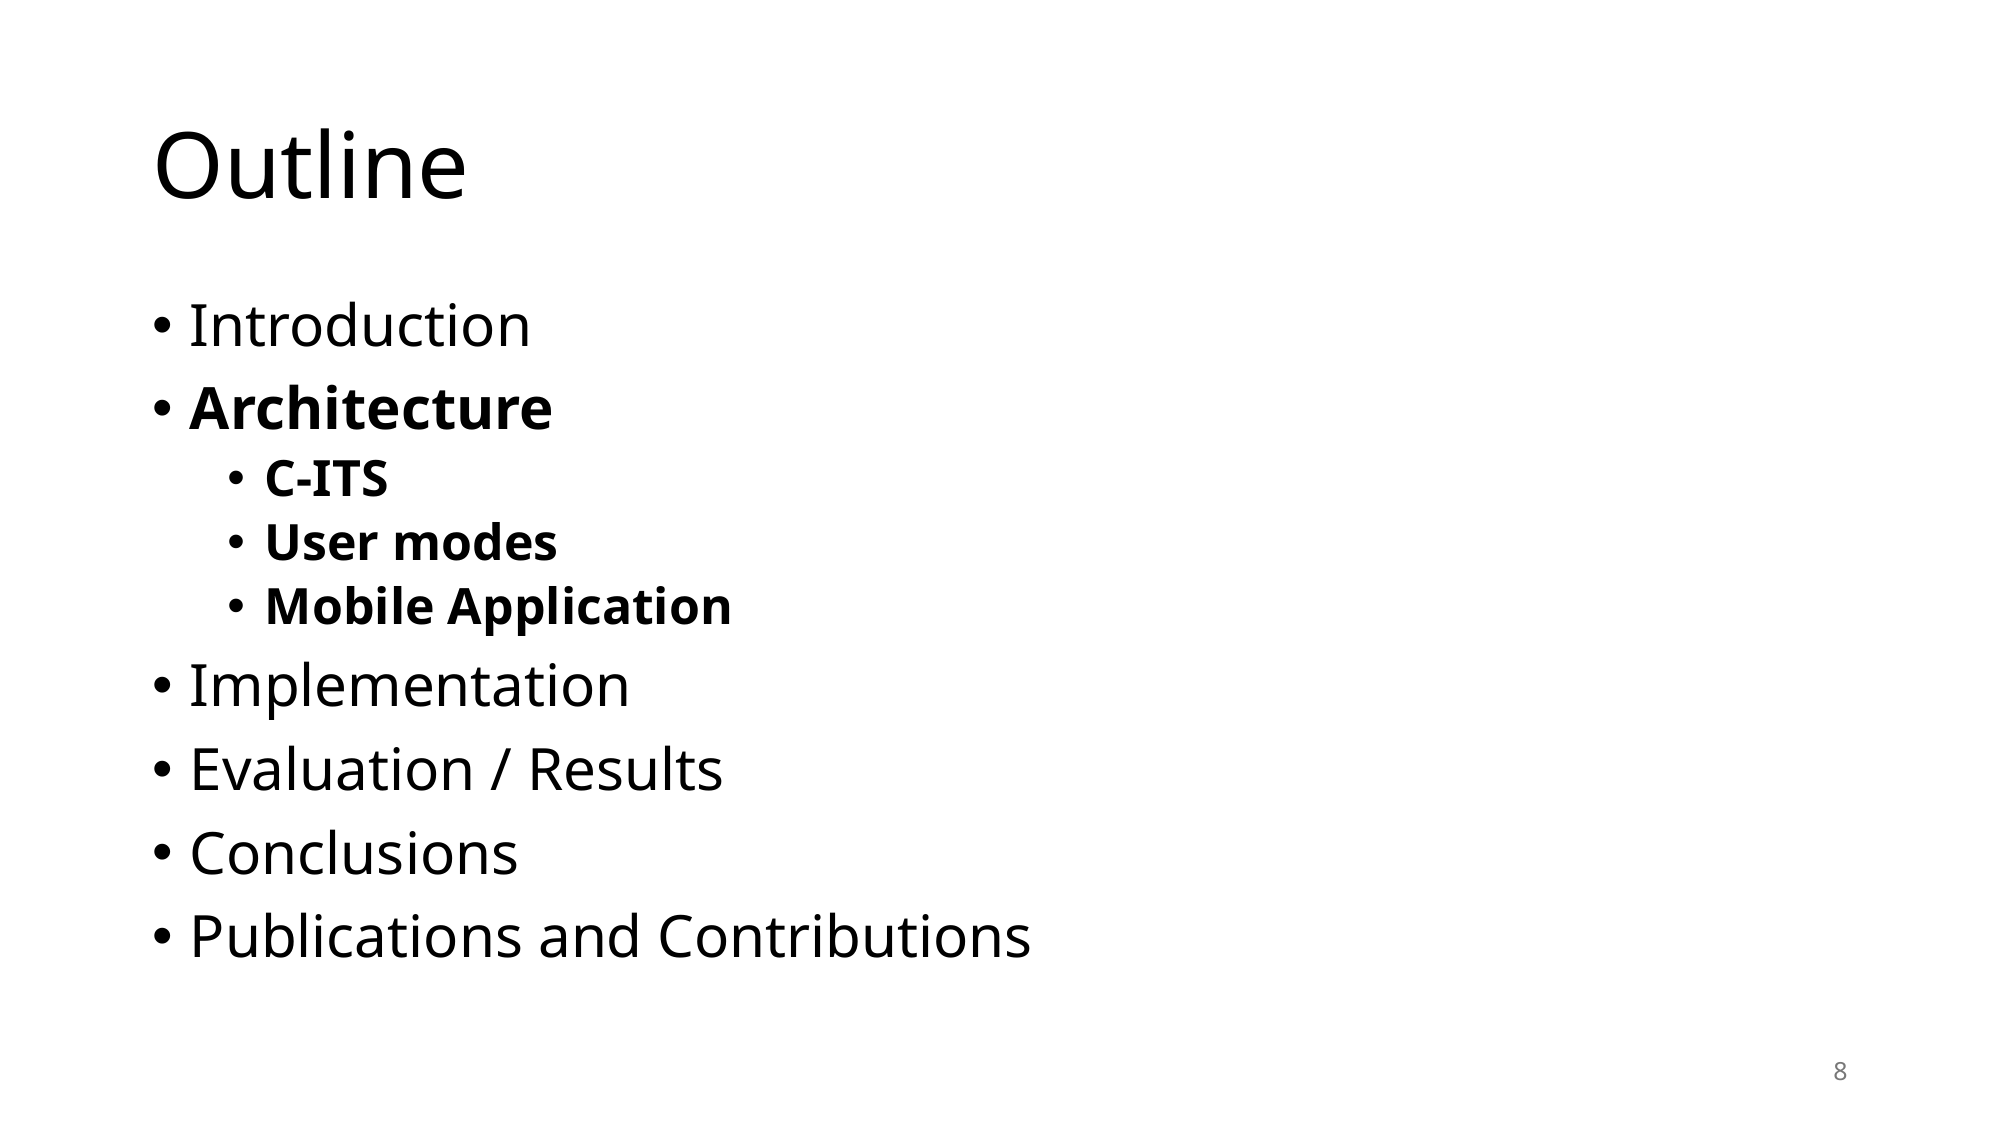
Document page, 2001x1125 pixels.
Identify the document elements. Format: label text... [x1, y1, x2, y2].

title Outline [137, 59, 1863, 278]
list Introduction Architecture C-ITS User modes Mobile Application Implementation Evaluation / Results Conclusions Publications and Contributions [137, 288, 1906, 1014]
slide_number 8 [1412, 1042, 1863, 1103]
